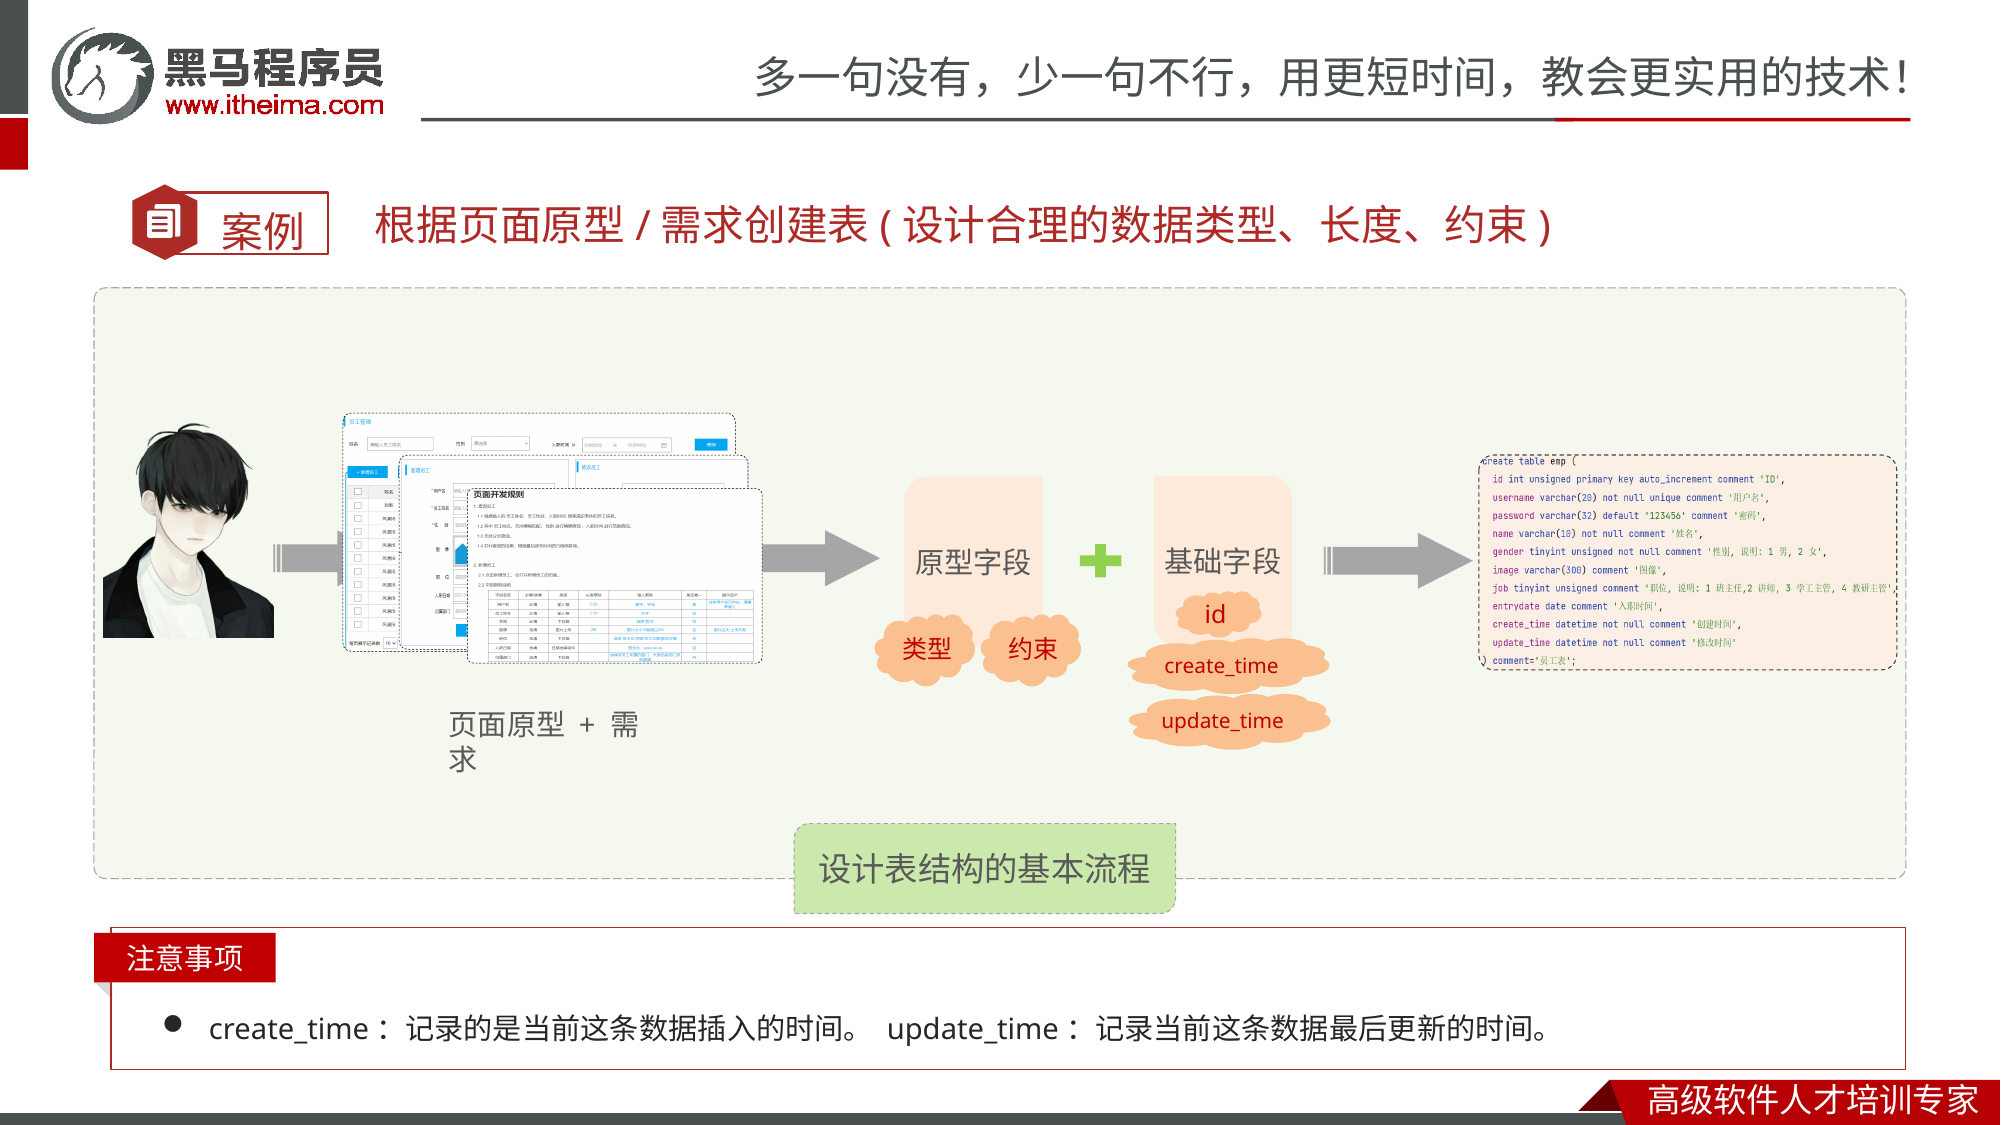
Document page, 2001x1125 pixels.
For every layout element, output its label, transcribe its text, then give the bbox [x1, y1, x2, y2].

list 根据页面原型/需求创建表(设计合理的数据类型、长度、约束) [360, 181, 1872, 266]
text_box 页面原型 + 需求 [433, 698, 671, 784]
picture [147, 204, 181, 238]
picture [102, 422, 274, 638]
text_box [1087, 542, 1123, 579]
text_box [91, 285, 1908, 881]
text_box id [1173, 589, 1264, 638]
text_box [1322, 530, 1473, 591]
text_box [277, 528, 337, 588]
picture [342, 412, 763, 664]
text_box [1478, 454, 1897, 671]
text_box update_time [1126, 691, 1333, 752]
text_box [874, 476, 1082, 687]
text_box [93, 927, 1906, 1070]
text_box 基础字段 [1151, 473, 1294, 642]
text_box [767, 528, 869, 589]
text_box 设计表结构的基本流程 [792, 821, 1178, 916]
text_box create_time [1125, 636, 1332, 695]
picture [50, 26, 384, 125]
